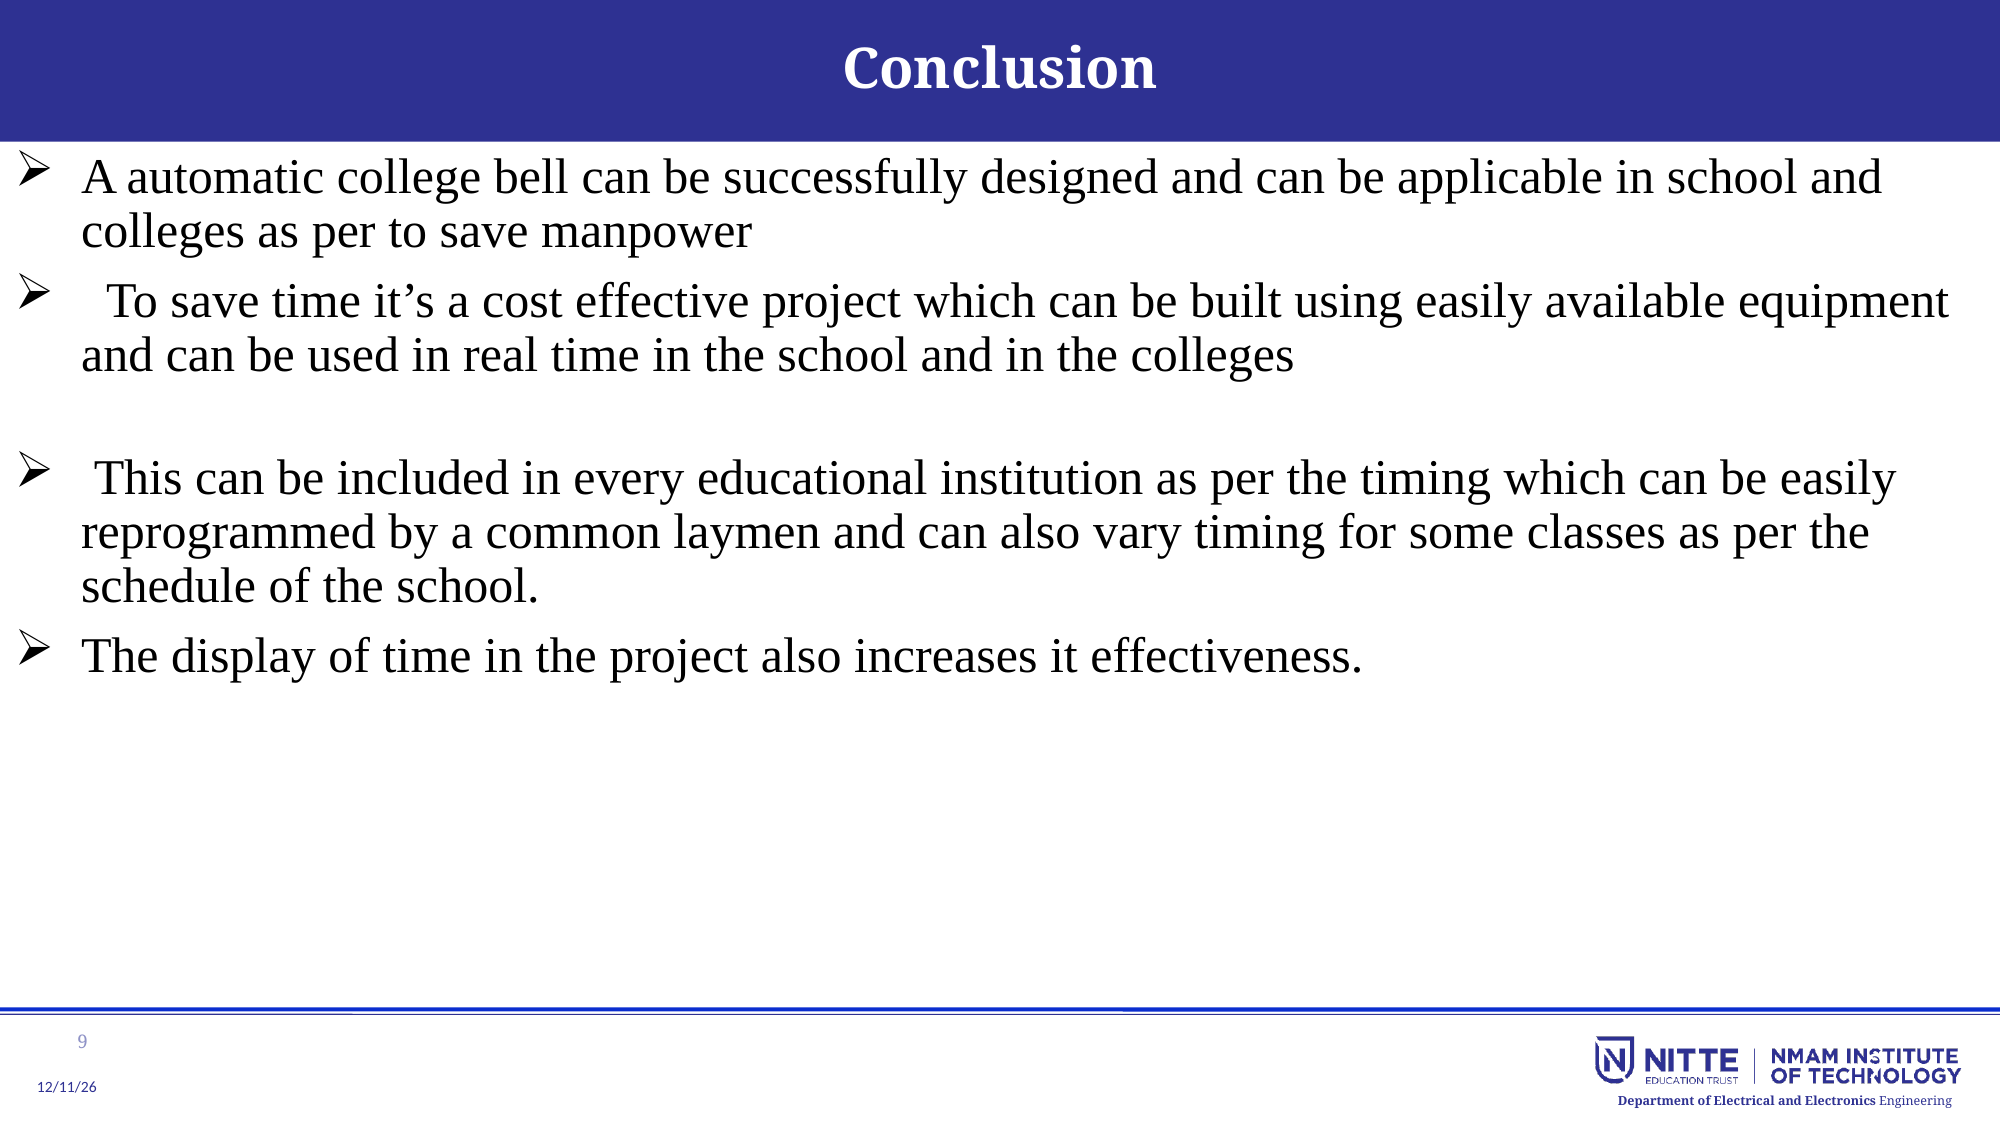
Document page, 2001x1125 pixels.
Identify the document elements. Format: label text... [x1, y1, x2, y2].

list A automatic college bell can be successfully designed and can be applicable in school and colleges as per to save manpower To save time it’s a cost effective project which can be built using easily available equipment and can be used in real time in the school and in the colleges This can be included in every educational institution as per the timing which can be easily reprogrammed by a common laymen and can also vary timing for some classes as per the schedule of the school. The display of time in the project also increases it effectiveness. [0, 143, 2000, 998]
slide_number 9 [1850, 1033, 2000, 1094]
text_box [300, 187, 1700, 249]
title Conclusion [0, 0, 2000, 142]
picture [1591, 1032, 1963, 1086]
